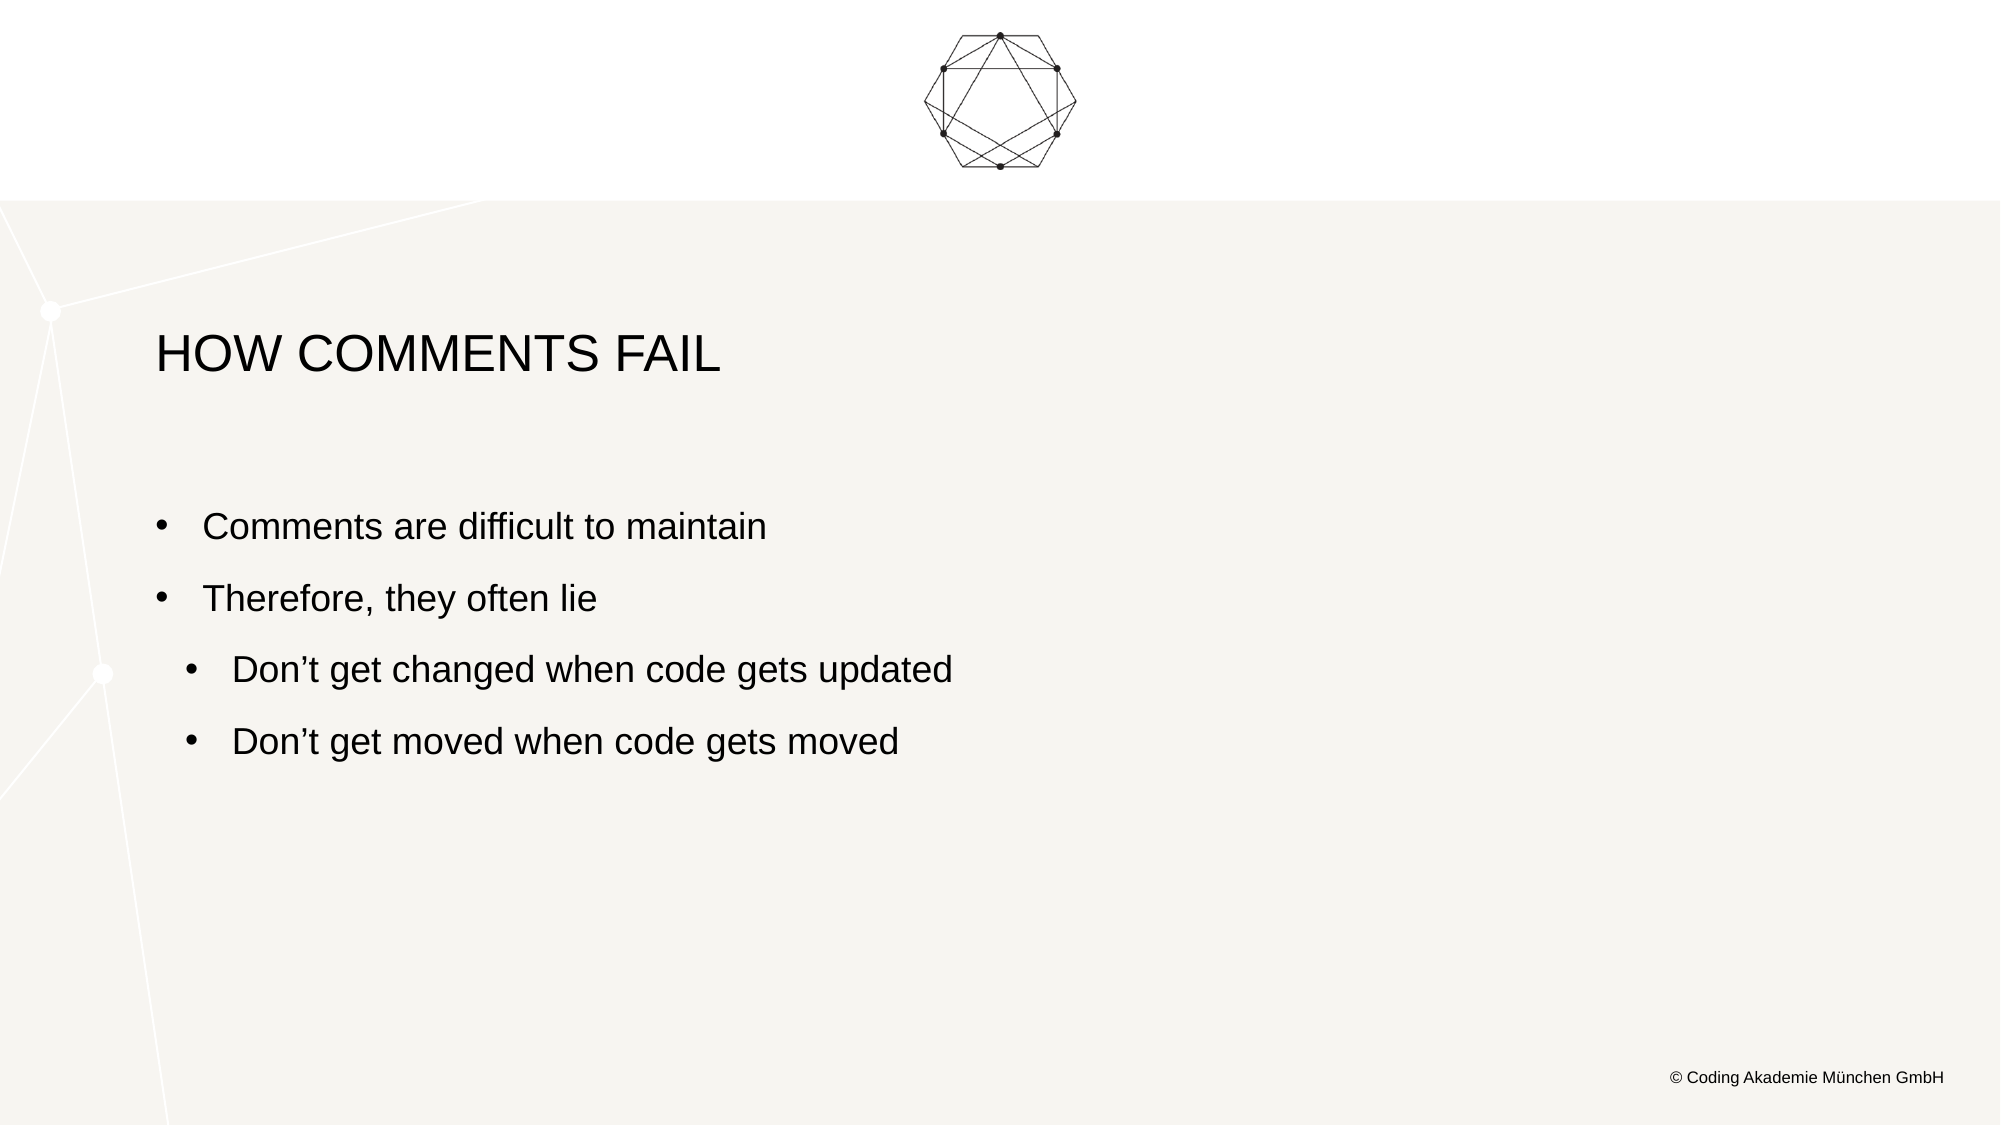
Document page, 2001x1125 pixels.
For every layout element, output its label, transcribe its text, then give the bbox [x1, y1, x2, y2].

title How Comments Fail [155, 319, 1839, 383]
picture [923, 32, 1077, 170]
footer © Coding Akademie München GmbH [1354, 1069, 1945, 1088]
list Comments are difficult to maintain Therefore, they often lie Don’t get changed when code gets updated Don’t get moved when code gets moved [155, 497, 1839, 1006]
